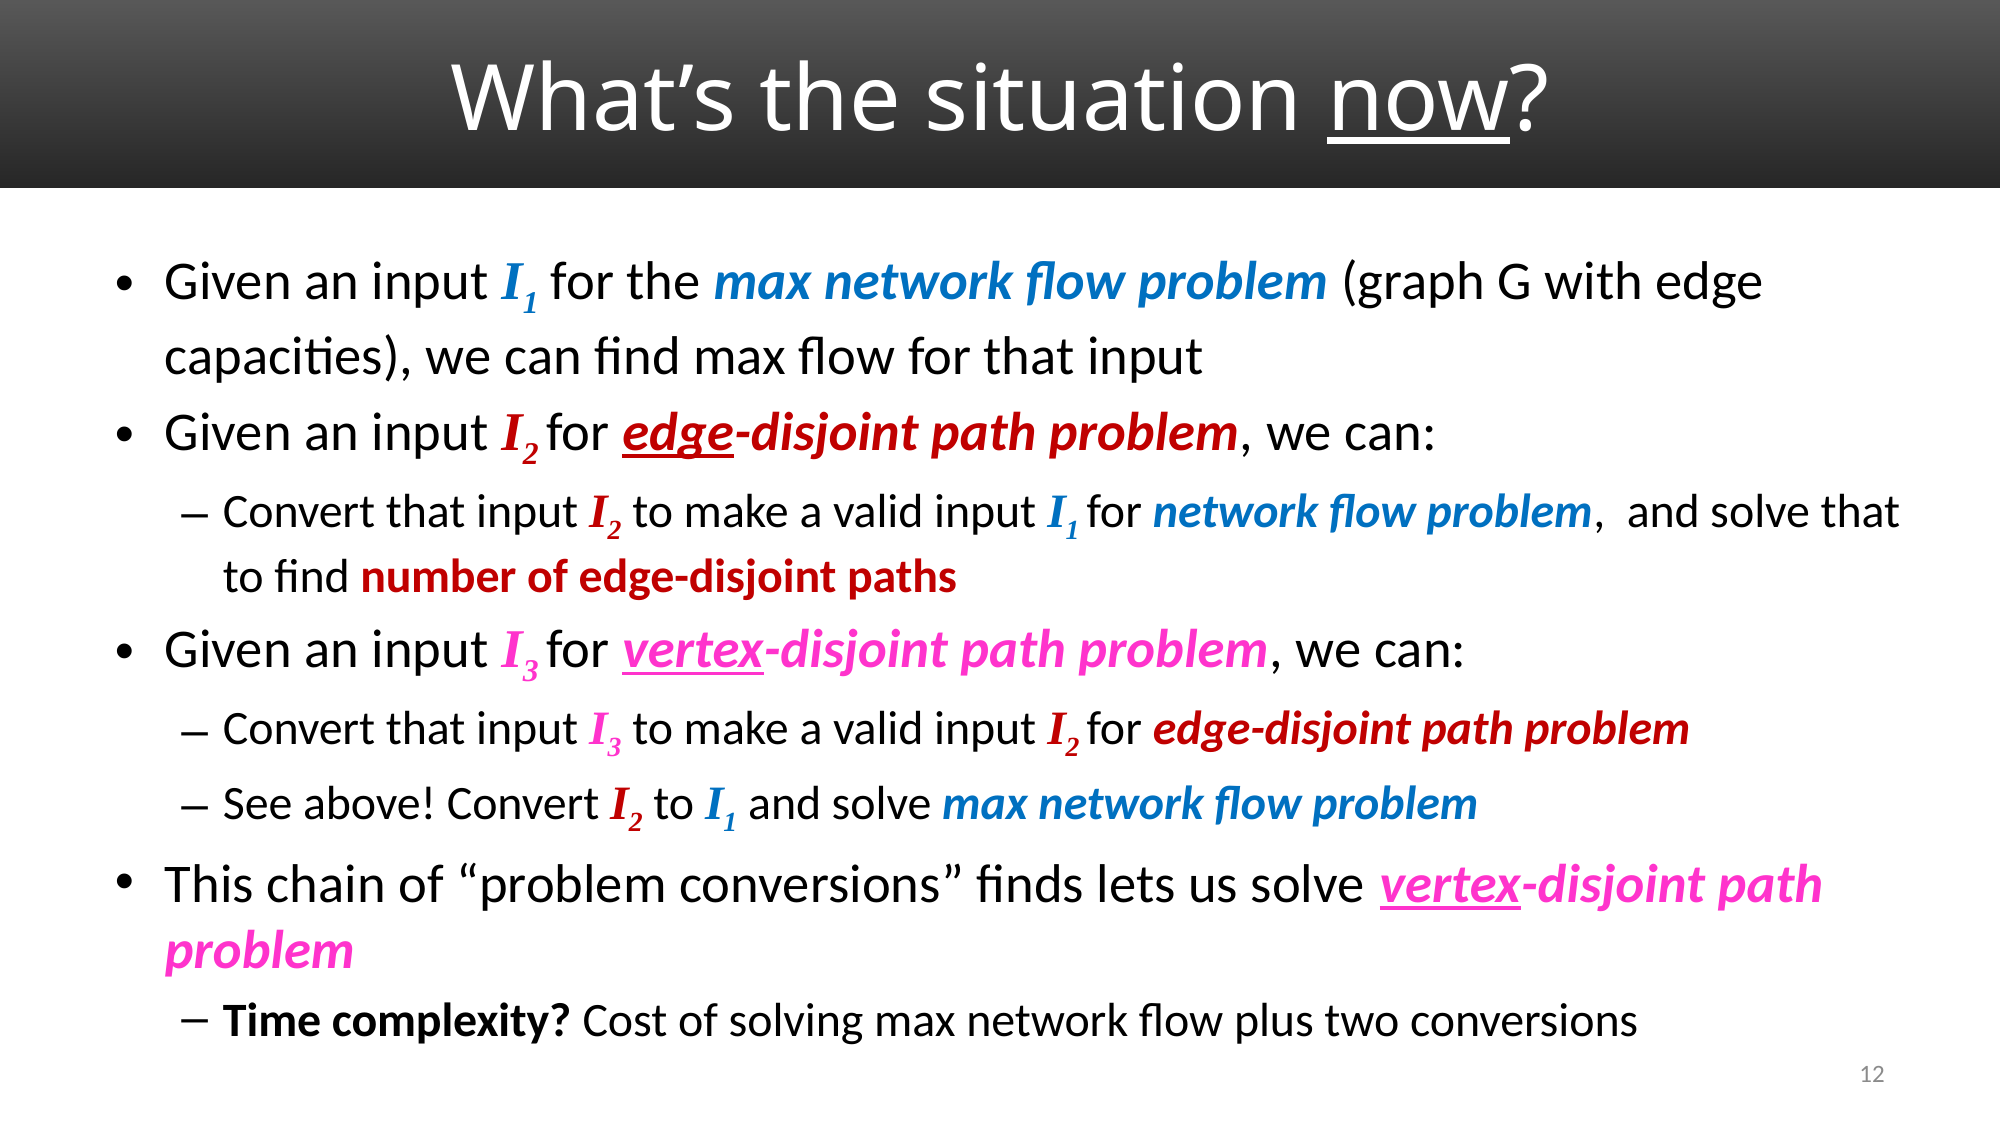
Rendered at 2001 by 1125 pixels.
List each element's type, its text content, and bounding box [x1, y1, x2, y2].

list Given an input I1 for the max network flow problem (graph G with edge capacities), we can find max flow for that input Given an input I2 for edge-disjoint path problem, we can: Convert that input I2 to make a valid input I1 for network flow problem, and solve that to find number of edge-disjoint paths Given an input I3 for vertex-disjoint path problem, we can: Convert that input I3 to make a valid input I2 for edge-disjoint path problem See above! Convert I2 to I1 and solve max network flow problem This chain of “problem conversions” finds lets us solve vertex-disjoint path problem Time complexity? Cost of solving max network flow plus two conversions [99, 237, 1925, 1063]
slide_number 12 [1433, 1042, 1900, 1103]
title What’s the situation now? [99, 24, 1900, 163]
